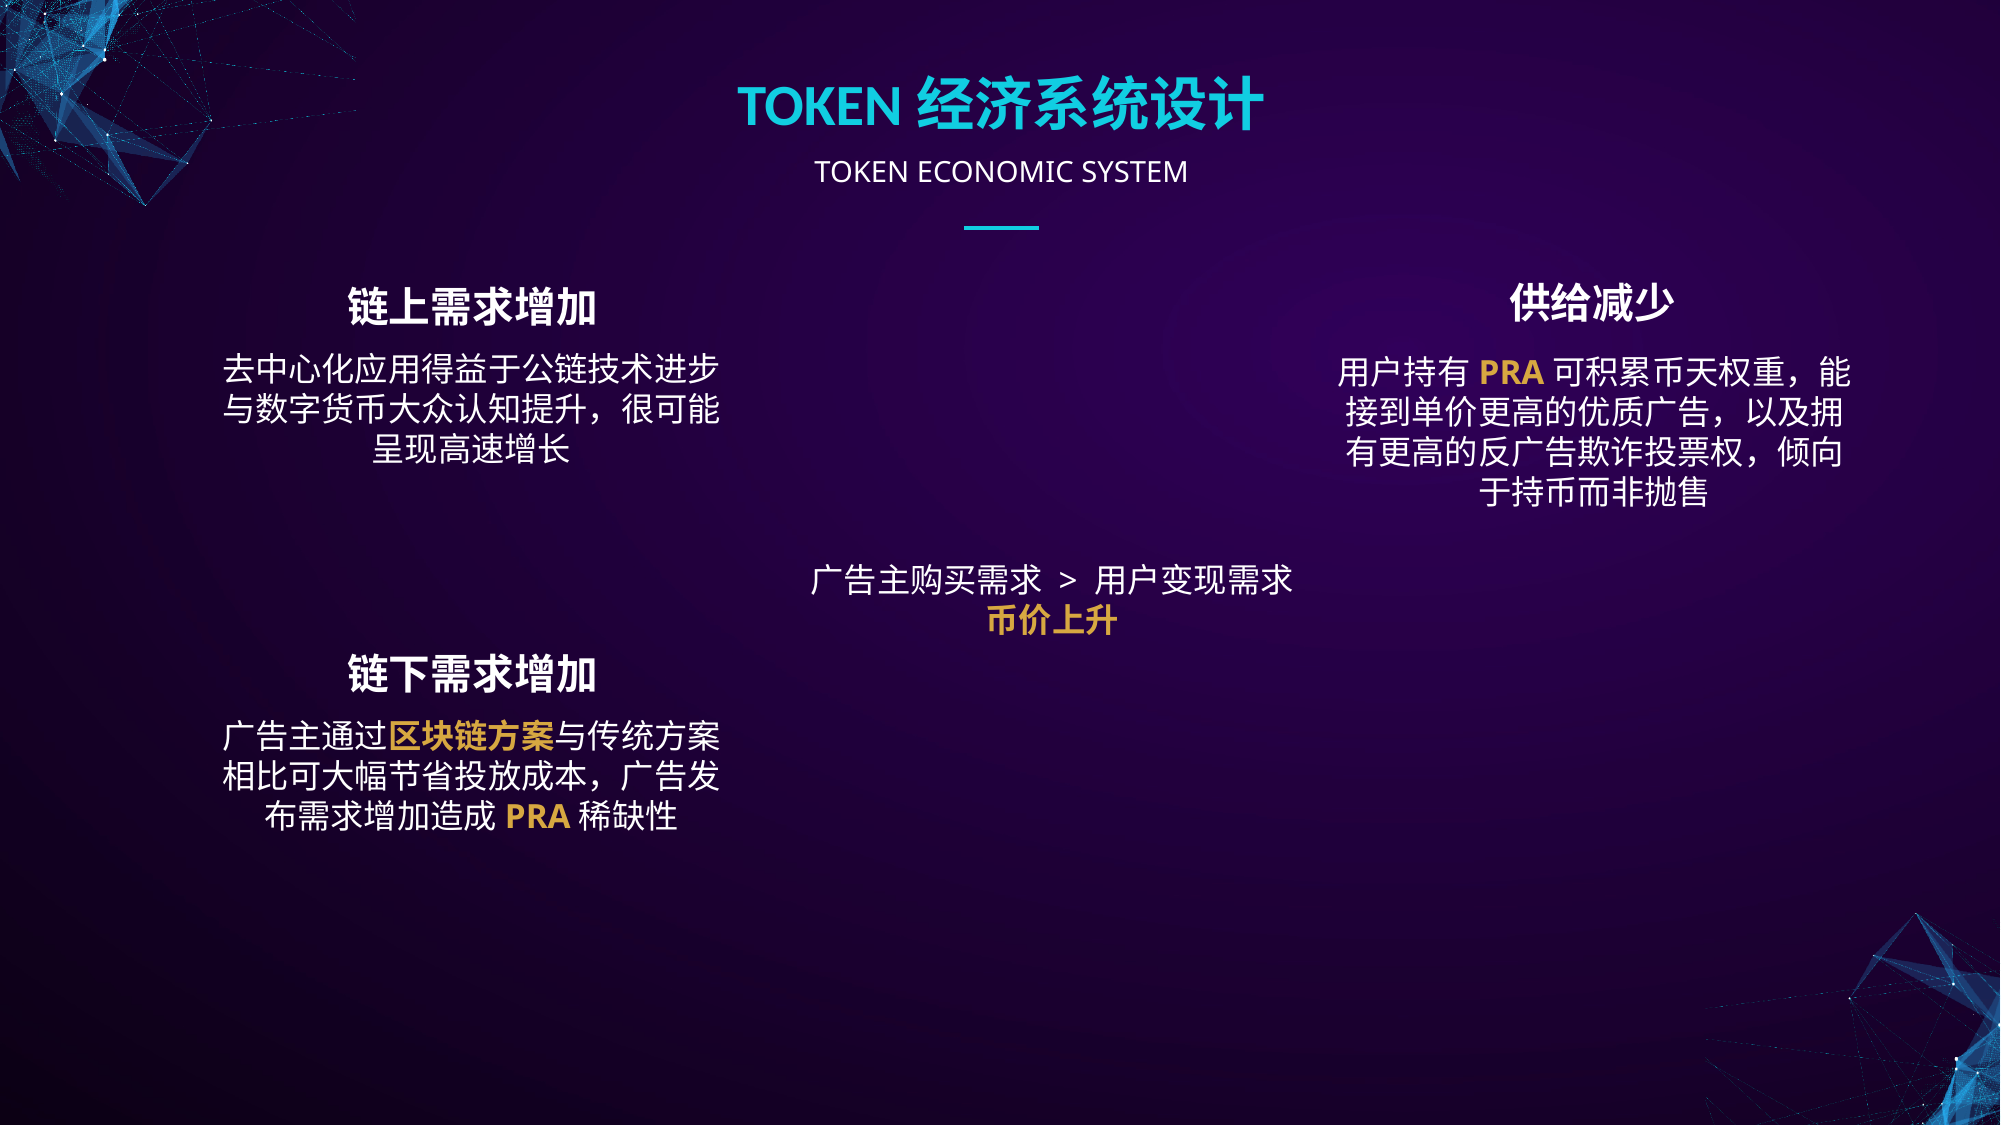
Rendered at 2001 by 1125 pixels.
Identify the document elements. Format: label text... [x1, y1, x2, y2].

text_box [1287, 269, 1898, 513]
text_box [176, 273, 769, 470]
picture [0, 0, 2001, 1125]
text_box TOKEN ECONOMIC SYSTEM [510, 145, 1493, 196]
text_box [176, 640, 769, 837]
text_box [768, 486, 1309, 641]
text_box TOKEN经济系统设计 [600, 59, 1404, 145]
